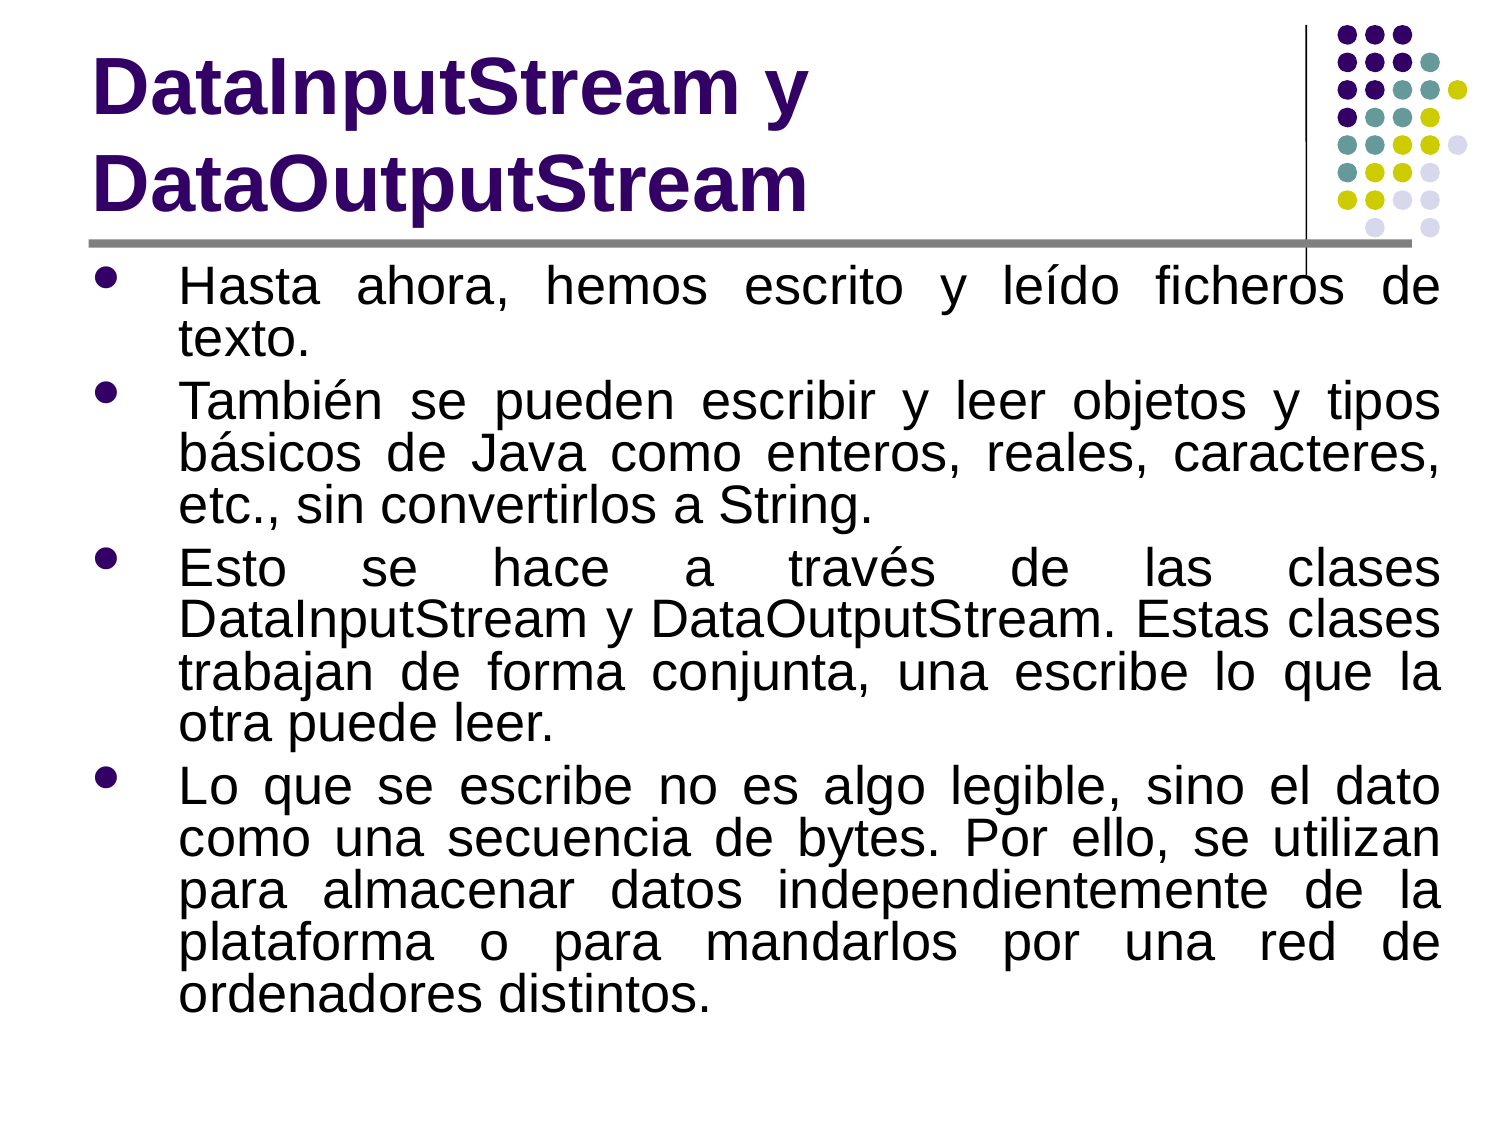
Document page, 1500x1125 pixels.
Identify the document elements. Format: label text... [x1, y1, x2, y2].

title DataInputStream y DataOutputStream [76, 0, 1315, 236]
list Hasta ahora, hemos escrito y leído ficheros de texto. También se pueden escribir y leer objetos y tipos básicos de Java como enteros, reales, caracteres, etc., sin convertirlos a String. Esto se hace a través de las clases DataInputStream y DataOutputStream. Estas clases trabajan de forma conjunta, una escribe lo que la otra puede leer. Lo que se escribe no es algo legible, sino el dato como una secuencia de bytes. Por ello, se utilizan para almacenar datos independientemente de la plataforma o para mandarlos por una red de ordenadores distintos. [76, 255, 1459, 1094]
